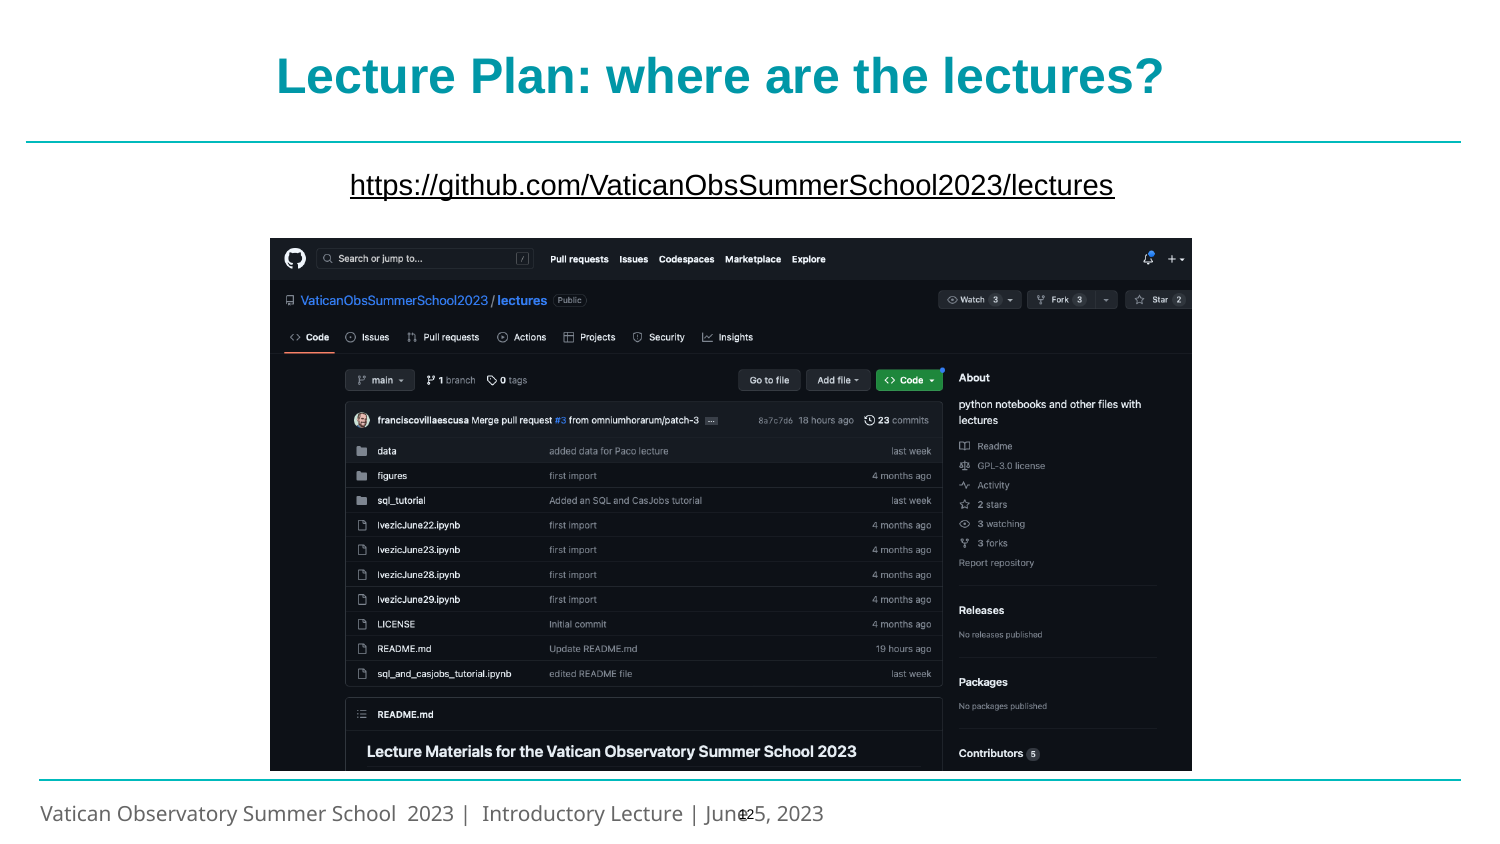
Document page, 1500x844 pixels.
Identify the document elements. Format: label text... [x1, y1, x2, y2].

text_box https://github.com/VaticanObsSummerSchool2023/lectures [334, 158, 1135, 237]
picture [269, 238, 1193, 771]
text_box Lecture Plan: where are the lectures? [269, 0, 1488, 137]
slide_number 12 [734, 800, 765, 833]
